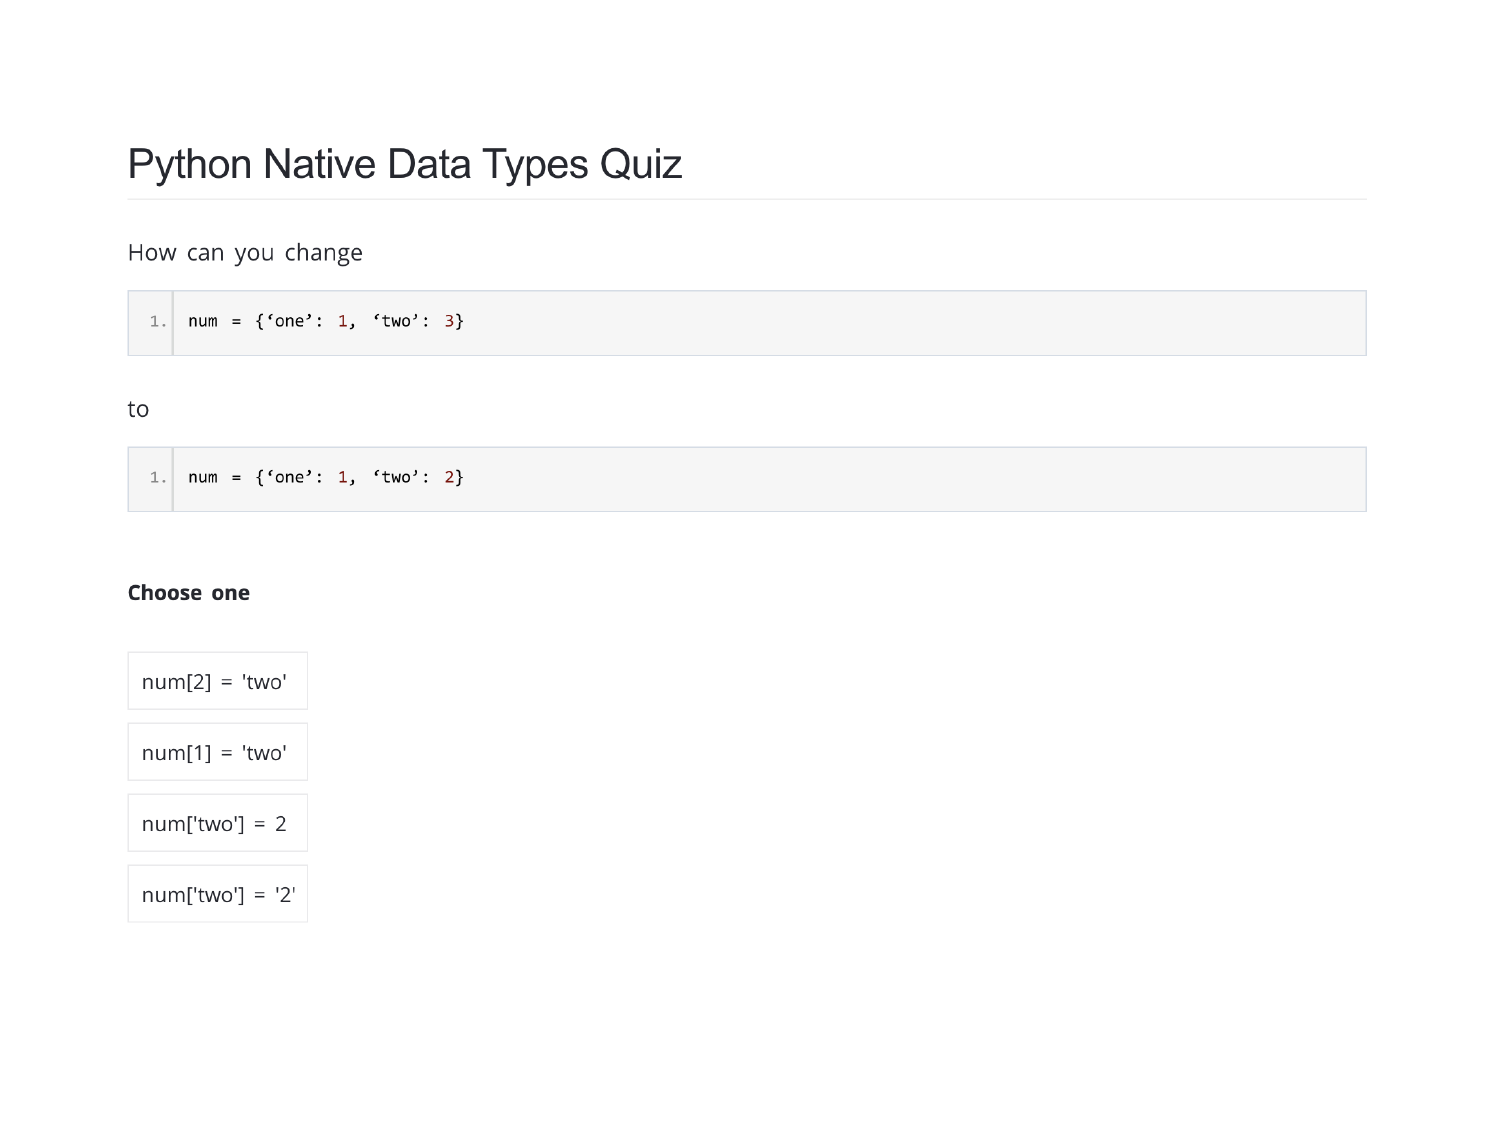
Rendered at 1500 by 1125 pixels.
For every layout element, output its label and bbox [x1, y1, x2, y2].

picture [100, 134, 1392, 944]
